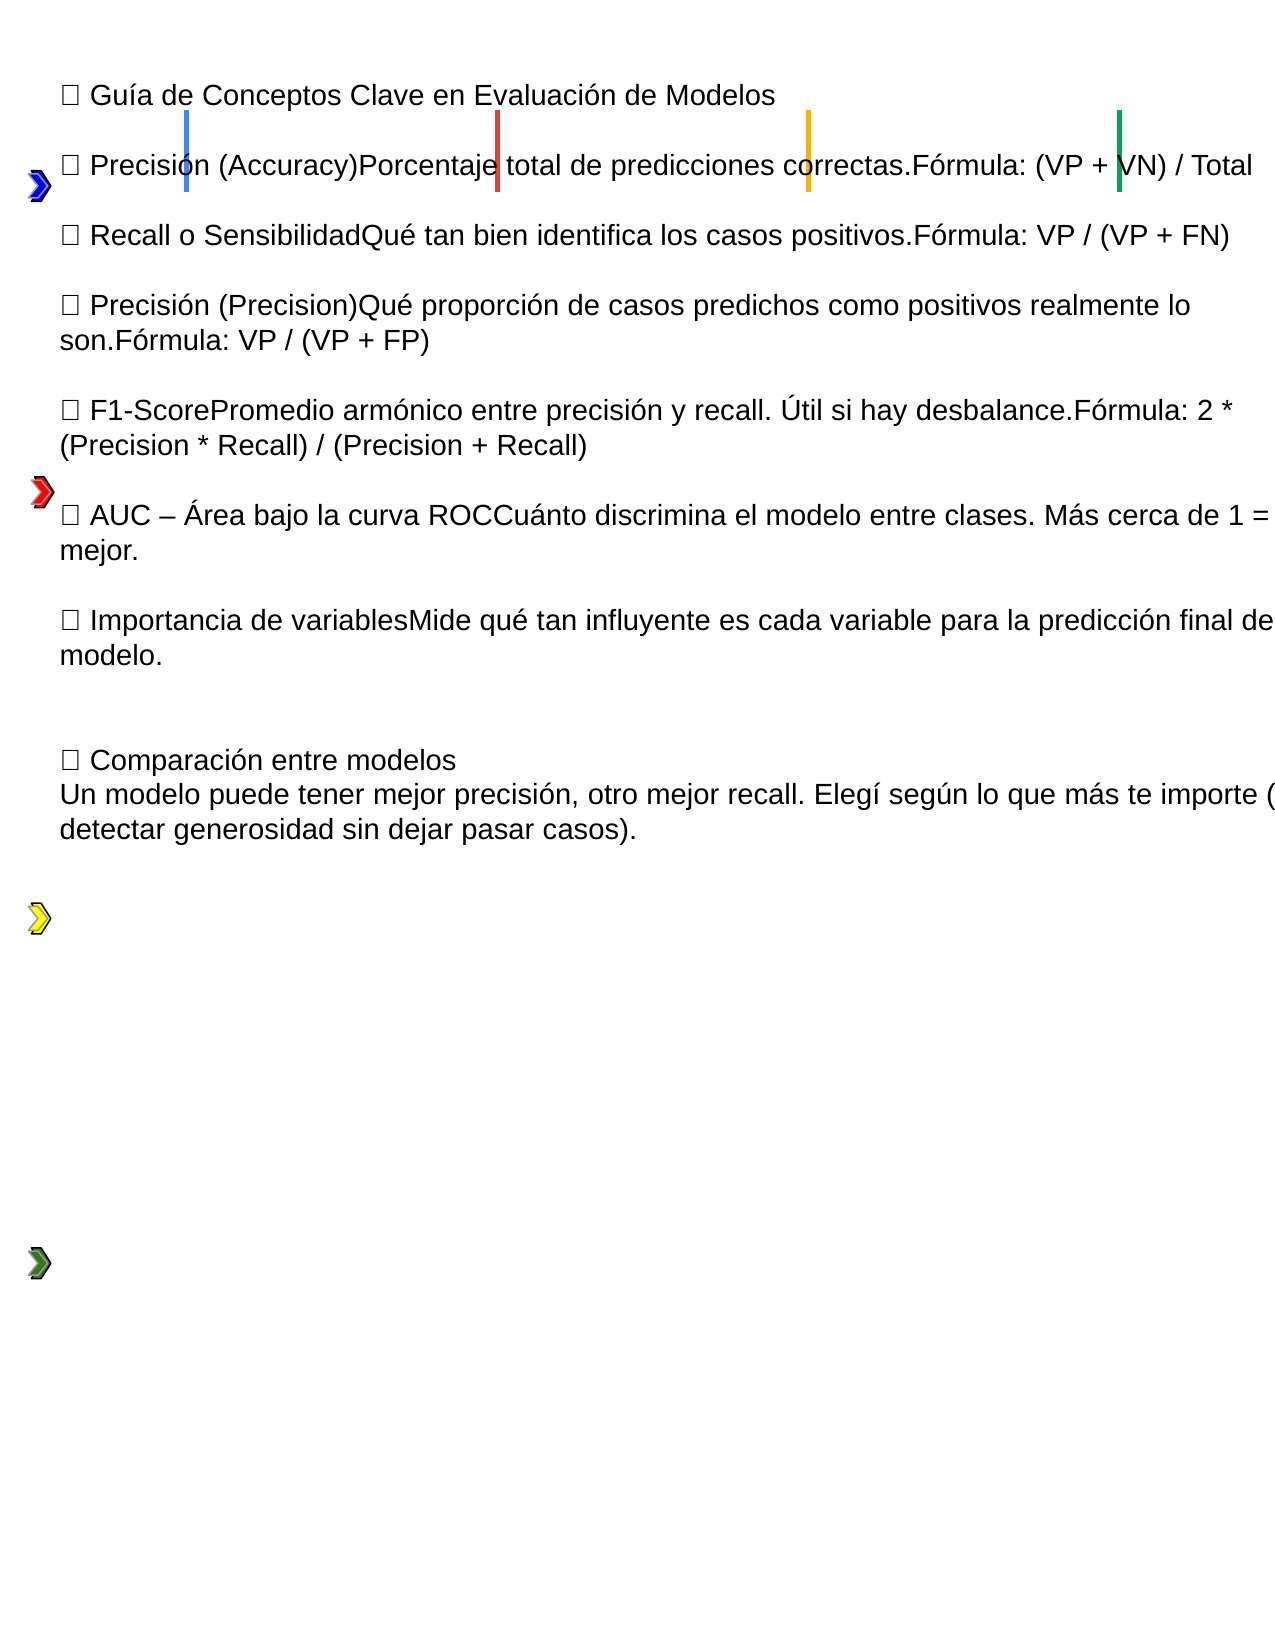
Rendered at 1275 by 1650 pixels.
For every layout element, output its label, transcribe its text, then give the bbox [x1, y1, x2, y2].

text_box 📘 Guía de Conceptos Clave en Evaluación de Modelos 🔹 Precisión (Accuracy)Porcentaje total de predicciones correctas.Fórmula: (VP + VN) / Total 🔹 Recall o SensibilidadQué tan bien identifica los casos positivos.Fórmula: VP / (VP + FN) 🔹 Precisión (Precision)Qué proporción de casos predichos como positivos realmente lo son.Fórmula: VP / (VP + FP) 🔹 F1-ScorePromedio armónico entre precisión y recall. Útil si hay desbalance.Fórmula: 2 * (Precision * Recall) / (Precision + Recall) 🔹 AUC – Área bajo la curva ROCCuánto discrimina el modelo entre clases. Más cerca de 1 = mejor. 🔹 Importancia de variablesMide qué tan influyente es cada variable para la predicción final del modelo. 🔹 Comparación entre modelos Un modelo puede tener mejor precisión, otro mejor recall. Elegí según lo que más te importe (ej. detectar generosidad sin dejar pasar casos). [44, 69, 1275, 853]
